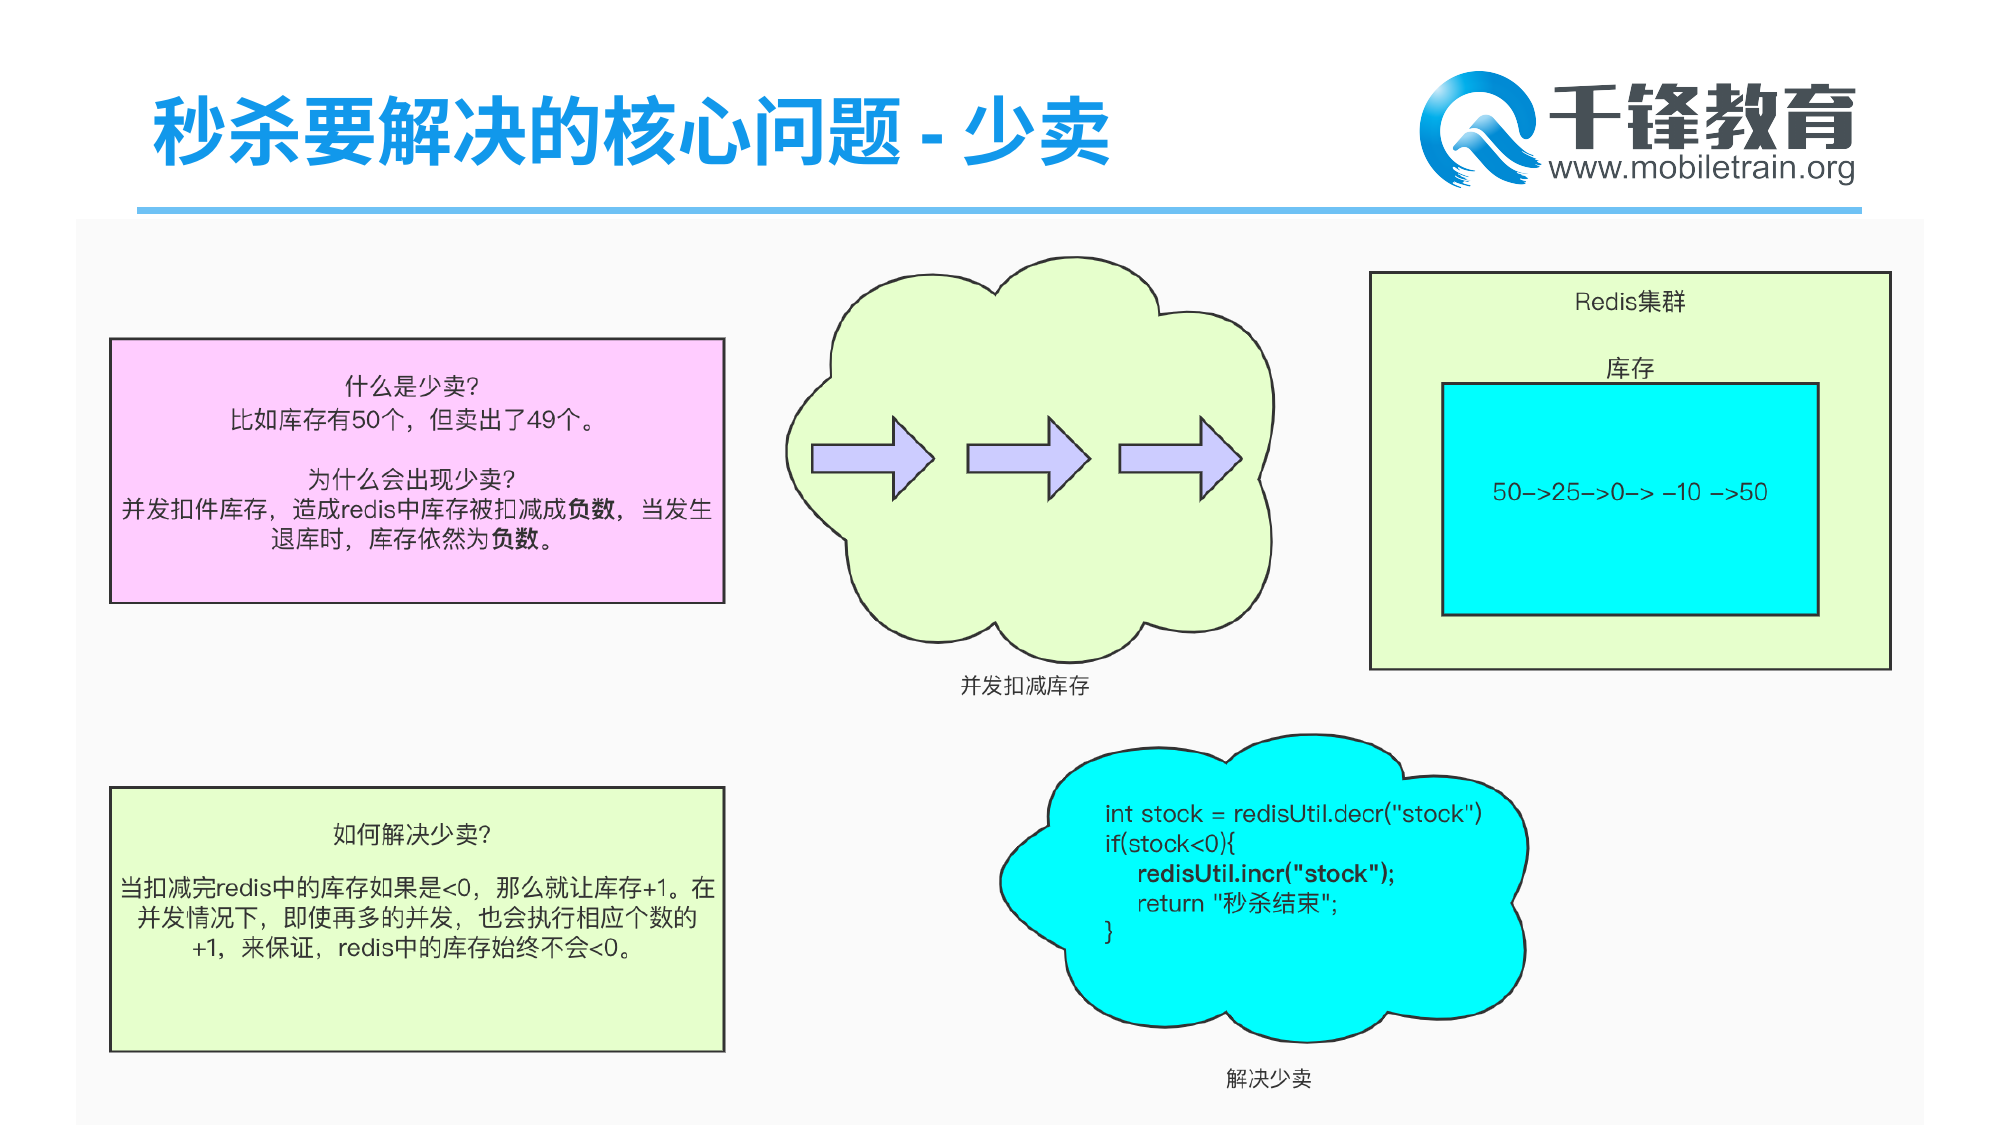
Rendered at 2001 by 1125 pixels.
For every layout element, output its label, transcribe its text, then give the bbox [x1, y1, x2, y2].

title 秒杀要解决的核心问题-少卖 [137, 59, 1863, 210]
picture [76, 219, 1924, 1125]
